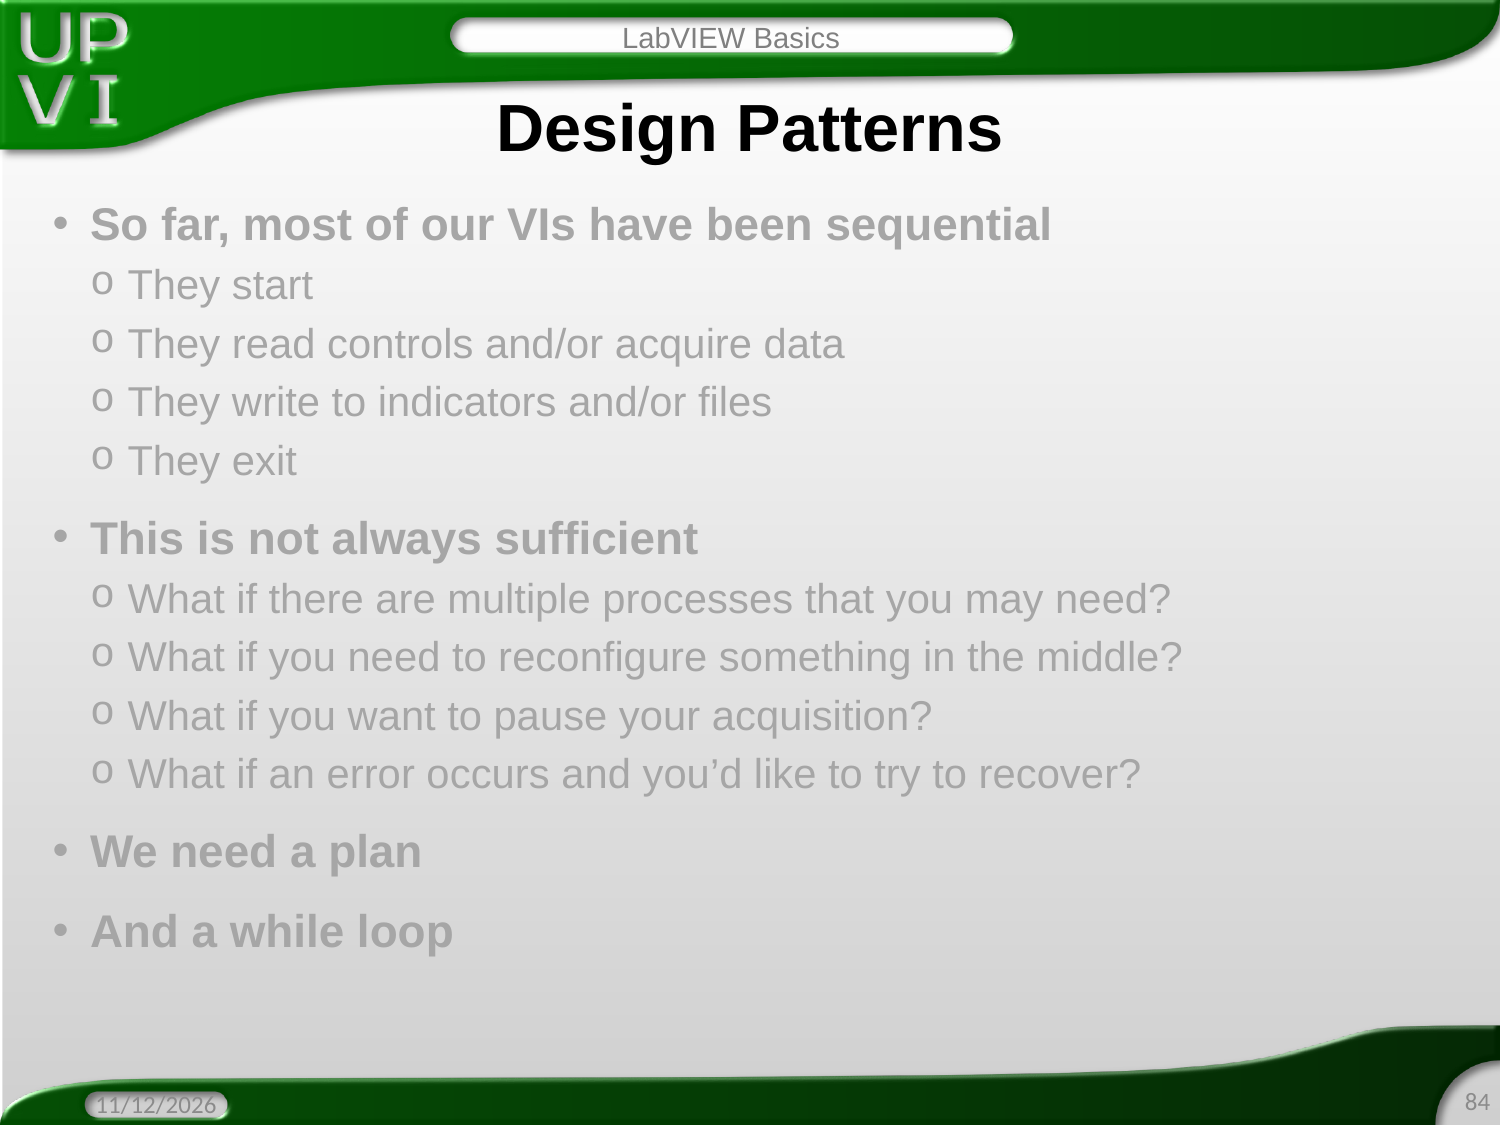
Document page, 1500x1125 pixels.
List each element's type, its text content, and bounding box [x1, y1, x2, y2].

footer LabVIEW Basics [450, 6, 1013, 67]
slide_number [75, 1073, 238, 1125]
slide_number 84 [1155, 1069, 1500, 1125]
list So far, most of our VIs have been sequential They start They read controls and/or acquire data They write to indicators and/or files They exit This is not always sufficient What if there are multiple processes that you may need? What if you need to reconfigure something in the middle? What if you want to pause your acquisition? What if an error occurs and you’d like to try to recover? We need a plan And a while loop [37, 187, 1450, 1063]
picture [0, 0, 1500, 1125]
title Design Patterns [75, 75, 1425, 175]
